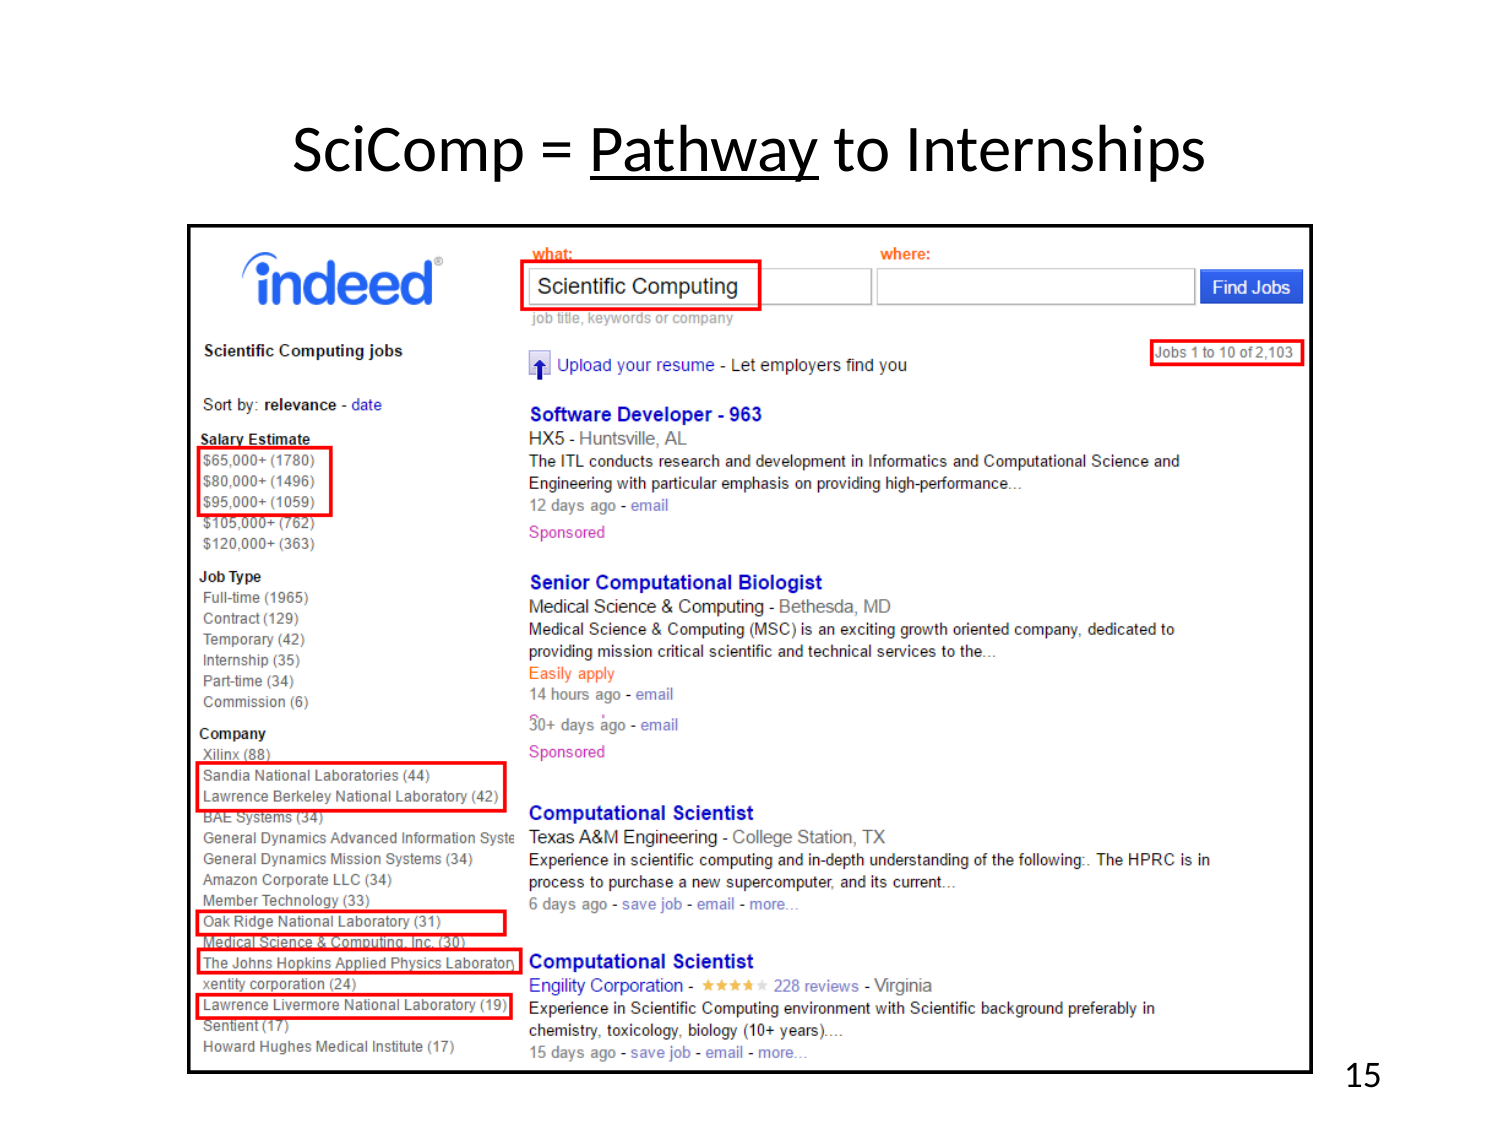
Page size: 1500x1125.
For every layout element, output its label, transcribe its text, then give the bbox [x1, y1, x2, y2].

title SciComp = Pathway to Internships [103, 59, 1397, 241]
picture [187, 224, 1313, 1074]
slide_number 15 [1059, 1042, 1397, 1103]
